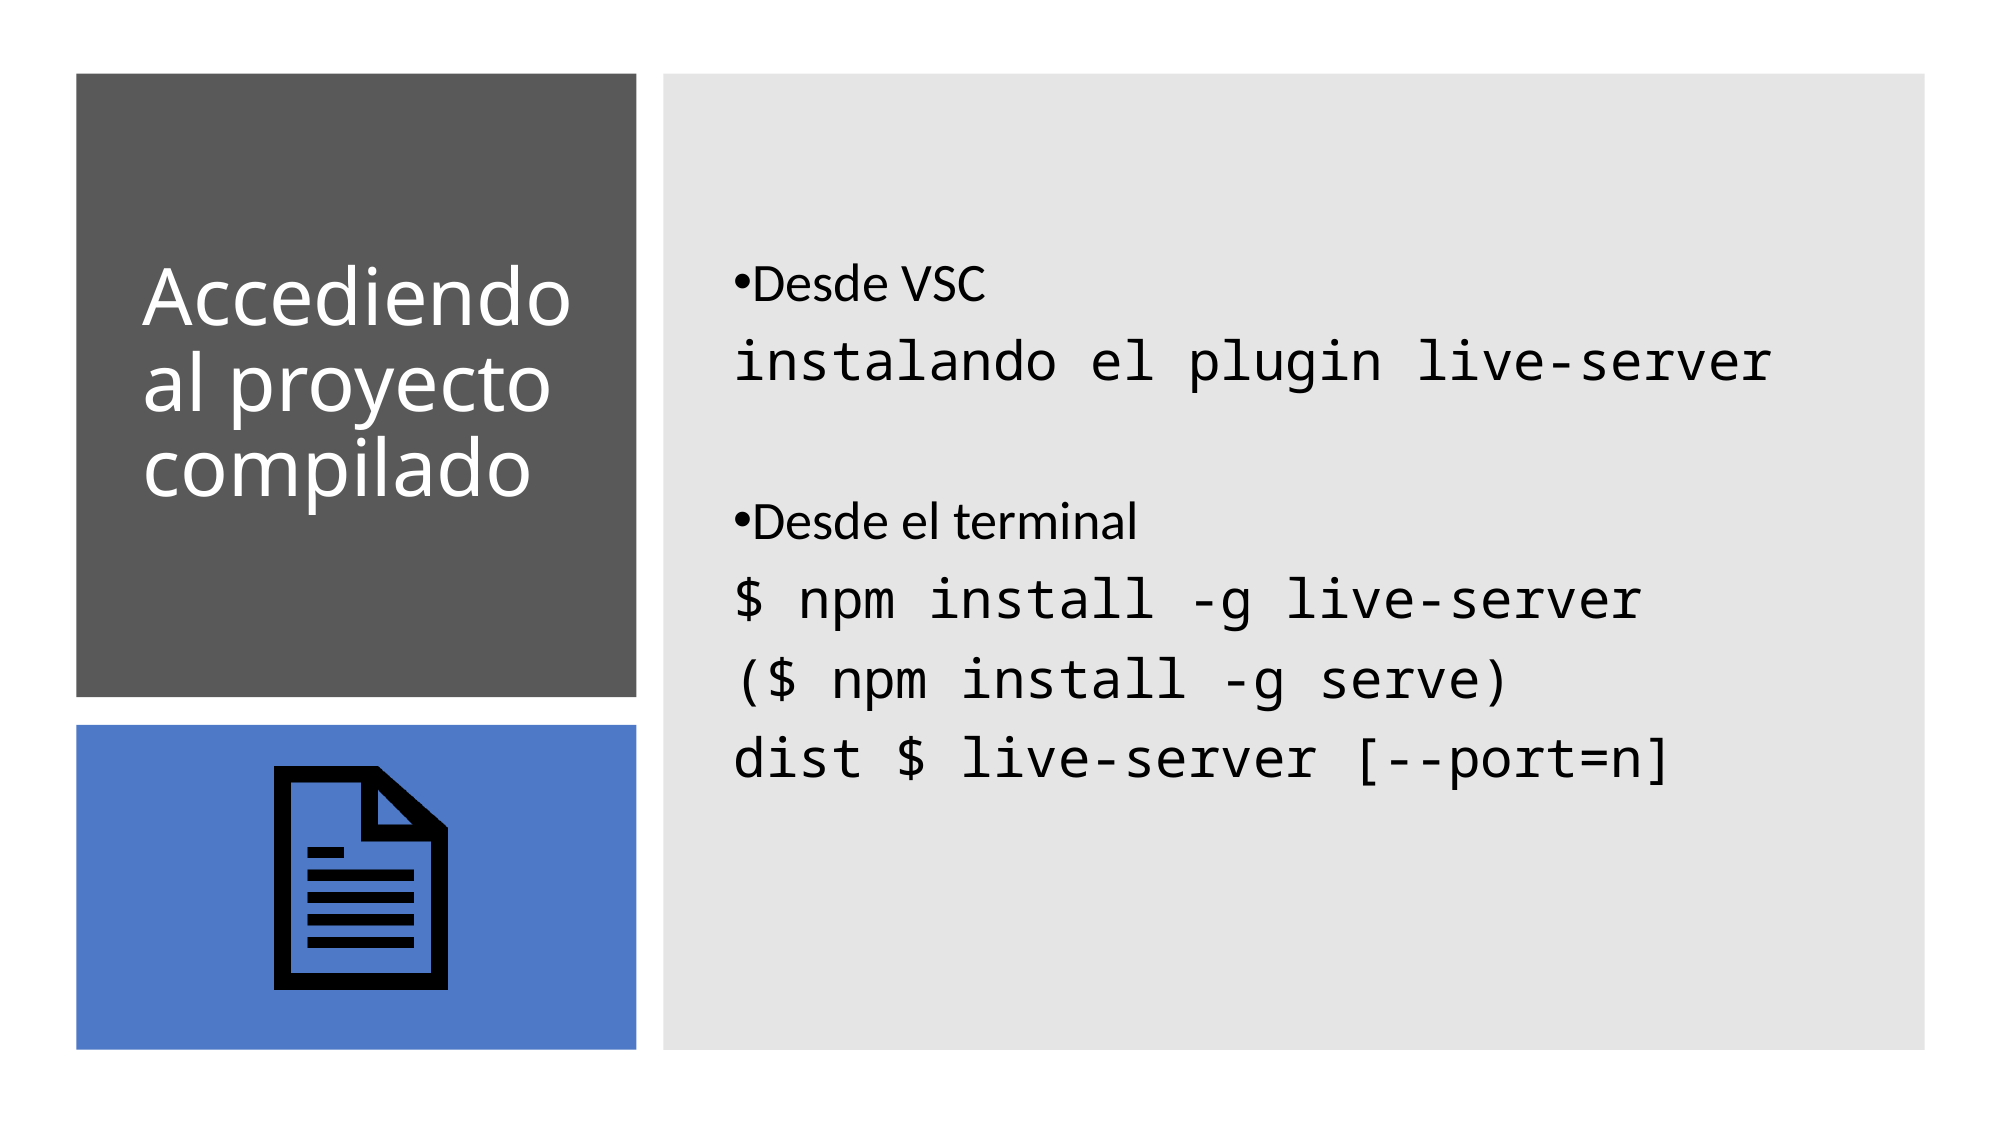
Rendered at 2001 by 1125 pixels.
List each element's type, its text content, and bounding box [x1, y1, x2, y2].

picture [226, 743, 495, 1012]
title Accediendo al proyecto compilado [127, 120, 595, 652]
text_box [662, 72, 1926, 1051]
list Desde VSC instalando el plugin live-server Desde el terminal $ npm install -g live-server ($ npm install -g serve) dist $ live-server [--port=n] [718, 112, 1873, 1011]
text_box [75, 724, 637, 1051]
text_box [75, 72, 637, 698]
